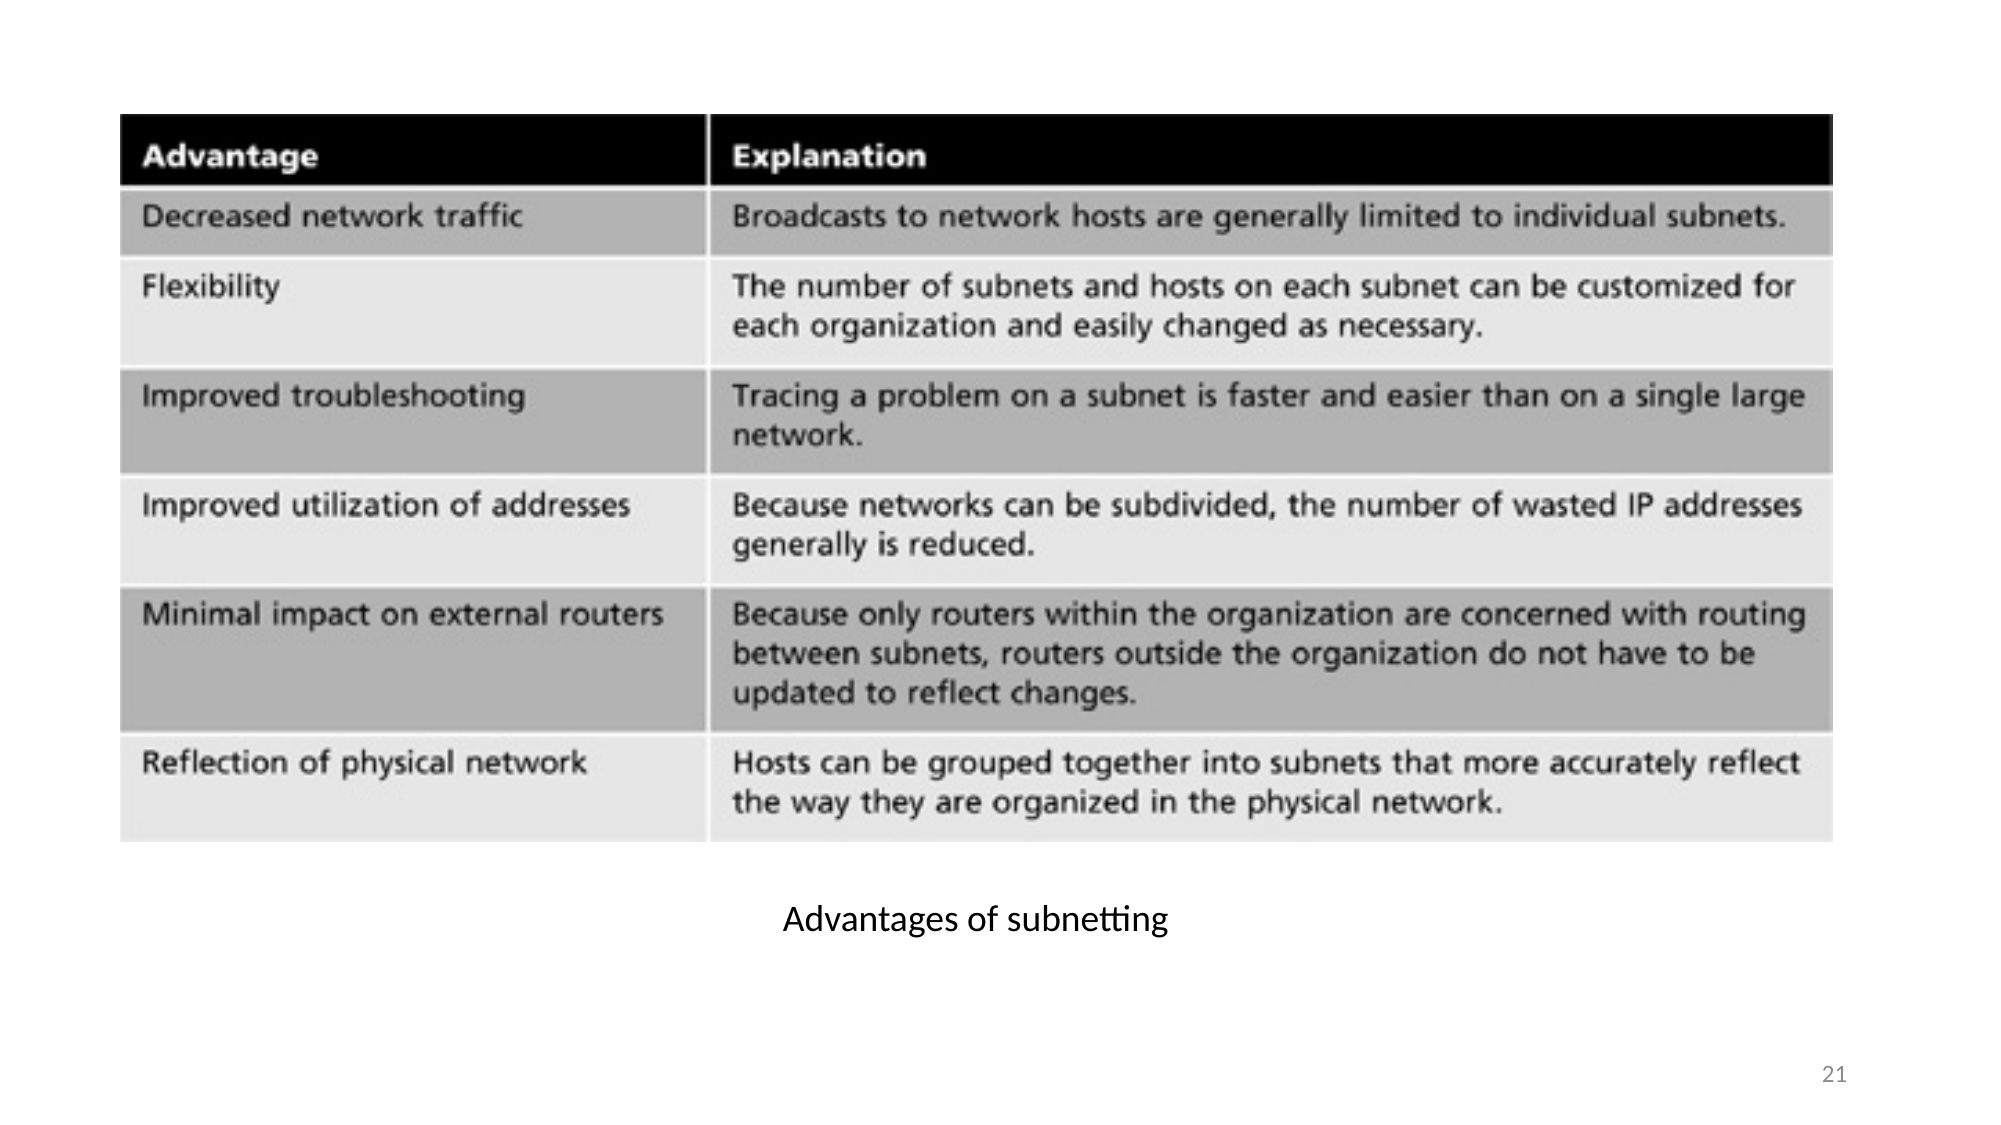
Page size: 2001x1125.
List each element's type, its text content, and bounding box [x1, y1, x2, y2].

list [120, 114, 1833, 842]
slide_number 21 [1412, 1042, 1863, 1103]
text_box Advantages of subnetting [768, 886, 1185, 947]
